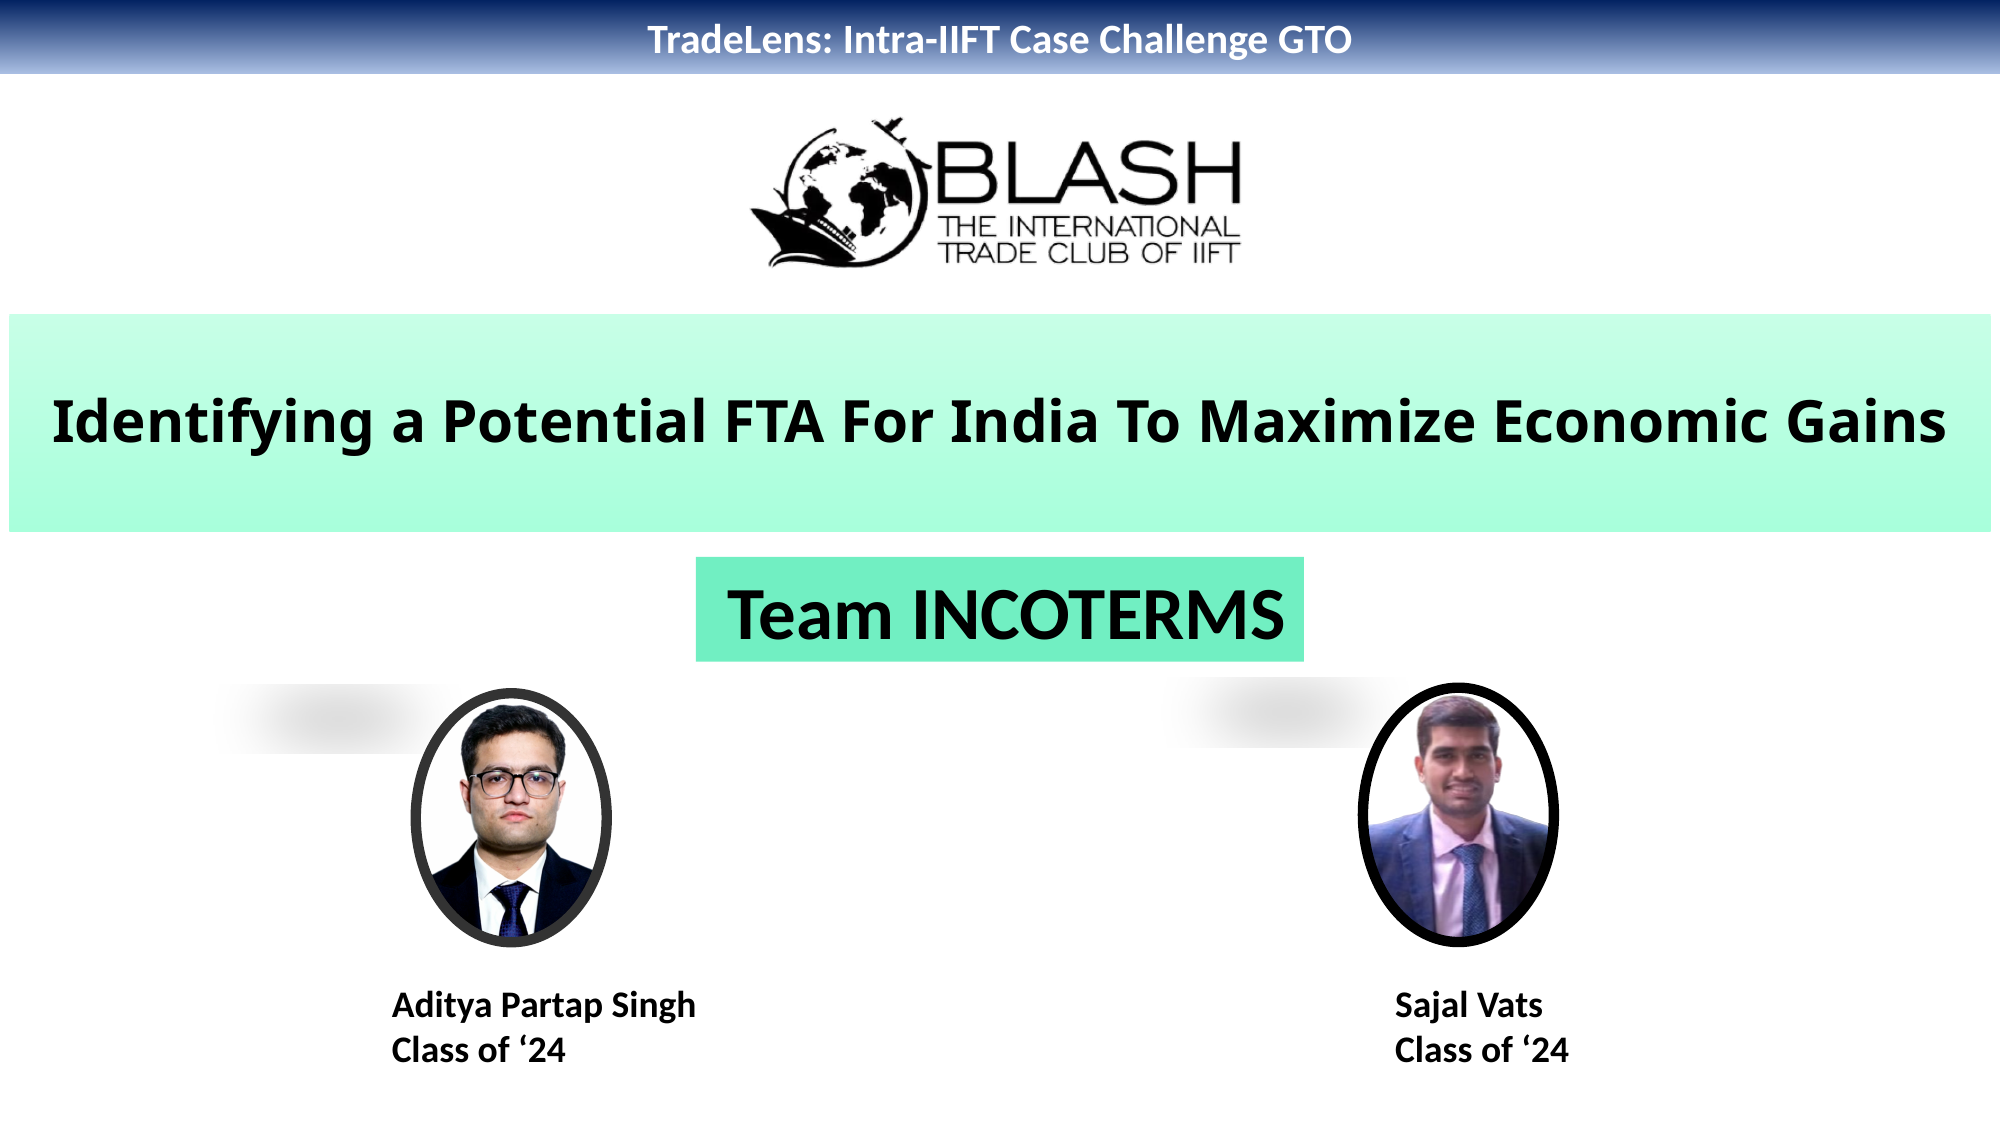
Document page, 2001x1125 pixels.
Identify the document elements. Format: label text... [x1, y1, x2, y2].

text_box Aditya Partap Singh Class of ‘24 [377, 972, 782, 1078]
picture [728, 86, 1272, 287]
text_box Identifying a Potential FTA For India To Maximize Economic Gains [9, 314, 1991, 532]
text_box Sajal Vats Class of ‘24 [1380, 972, 1785, 1078]
picture [1362, 687, 1554, 943]
text_box Team INCOTERMS [695, 556, 1304, 662]
text_box TradeLens: Intra-IIFT Case Challenge GTO [0, 0, 2000, 75]
picture [415, 693, 607, 943]
